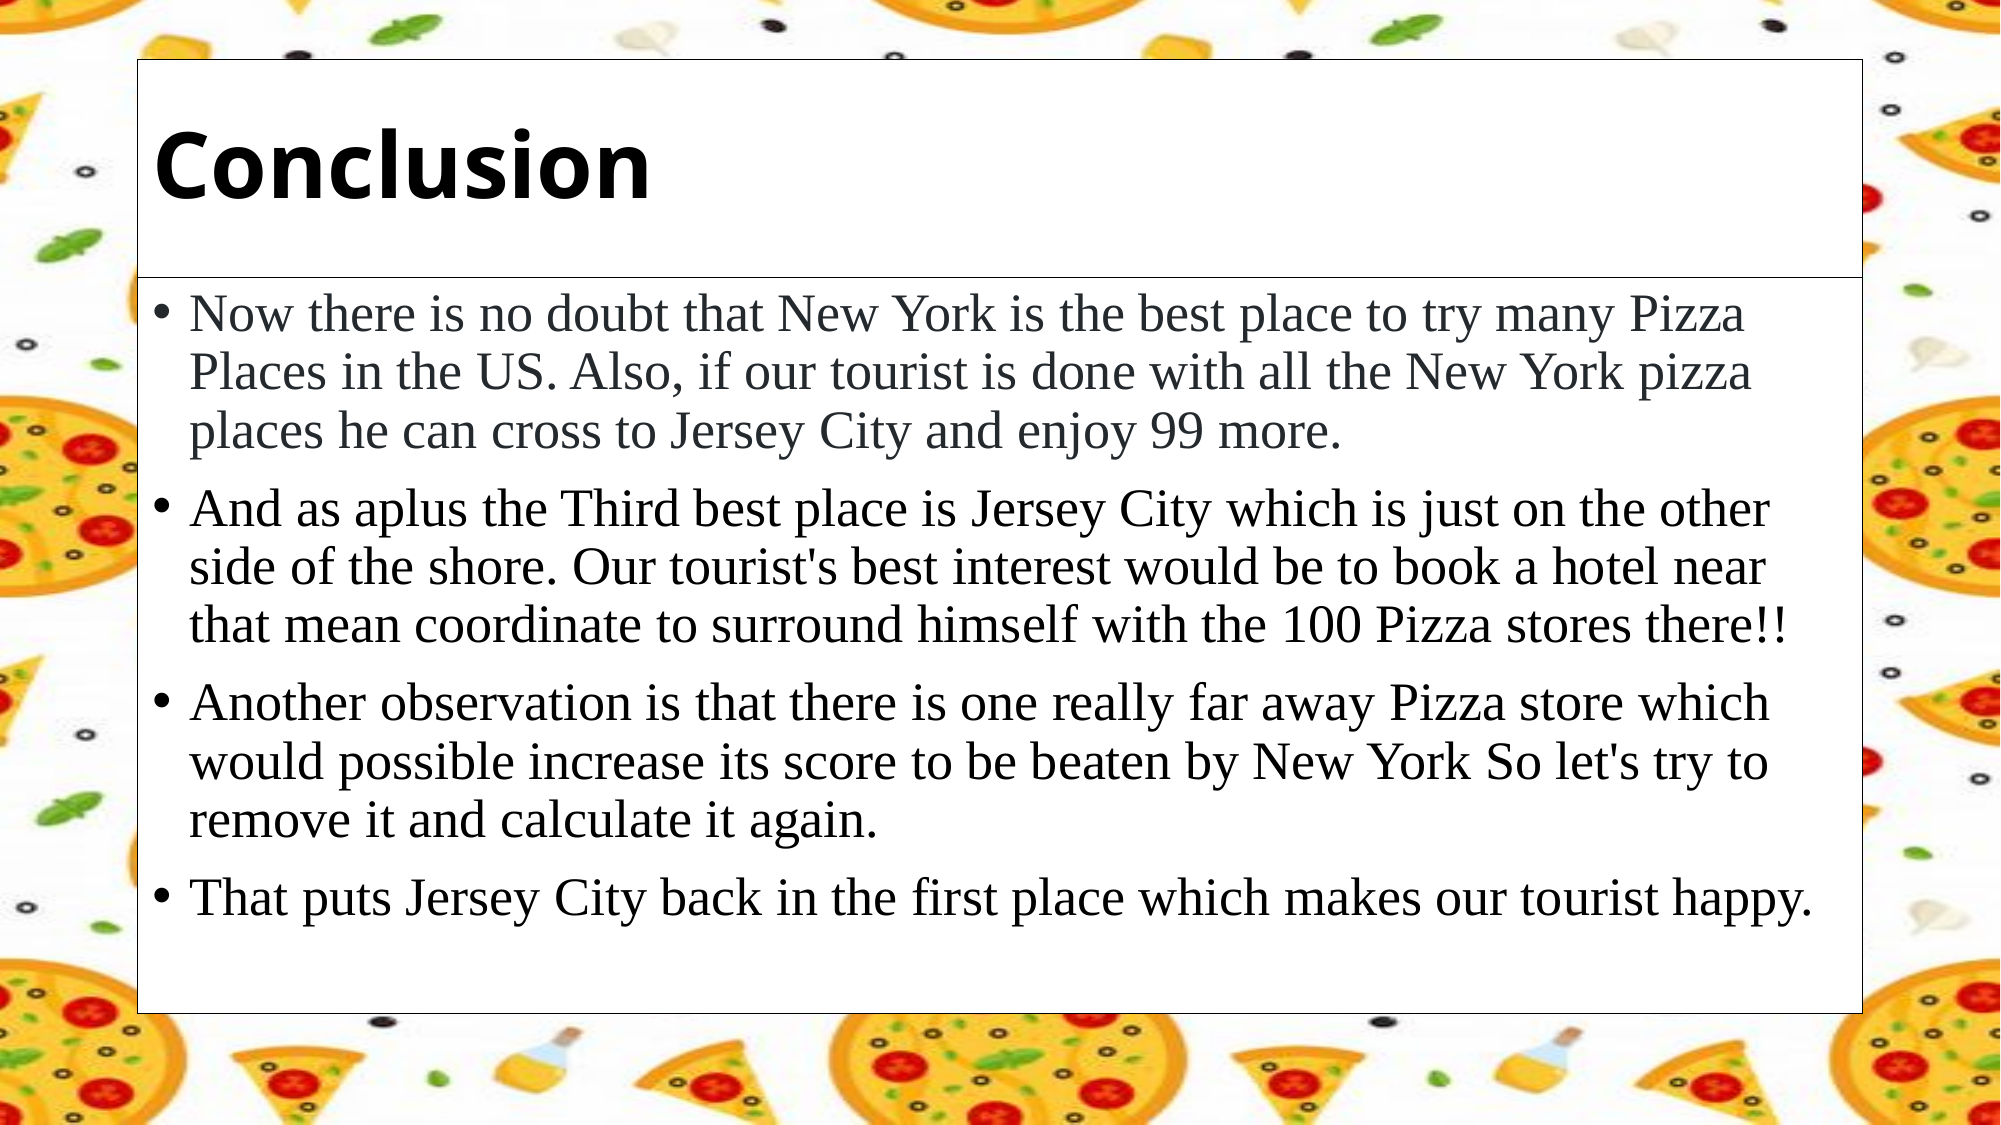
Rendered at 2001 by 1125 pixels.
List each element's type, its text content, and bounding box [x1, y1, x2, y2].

picture [0, 0, 2001, 1125]
list Now there is no doubt that New York is the best place to try many Pizza Places in the US. Also, if our tourist is done with all the New York pizza places he can cross to Jersey City and enjoy 99 more. And as aplus the Third best place is Jersey City which is just on the other side of the shore. Our tourist's best interest would be to book a hotel near that mean coordinate to surround himself with the 100 Pizza stores there!! Another observation is that there is one really far away Pizza store which would possible increase its score to be beaten by New York So let's try to remove it and calculate it again. That puts Jersey City back in the first place which makes our tourist happy. [137, 277, 1863, 1014]
title Conclusion [137, 59, 1863, 277]
